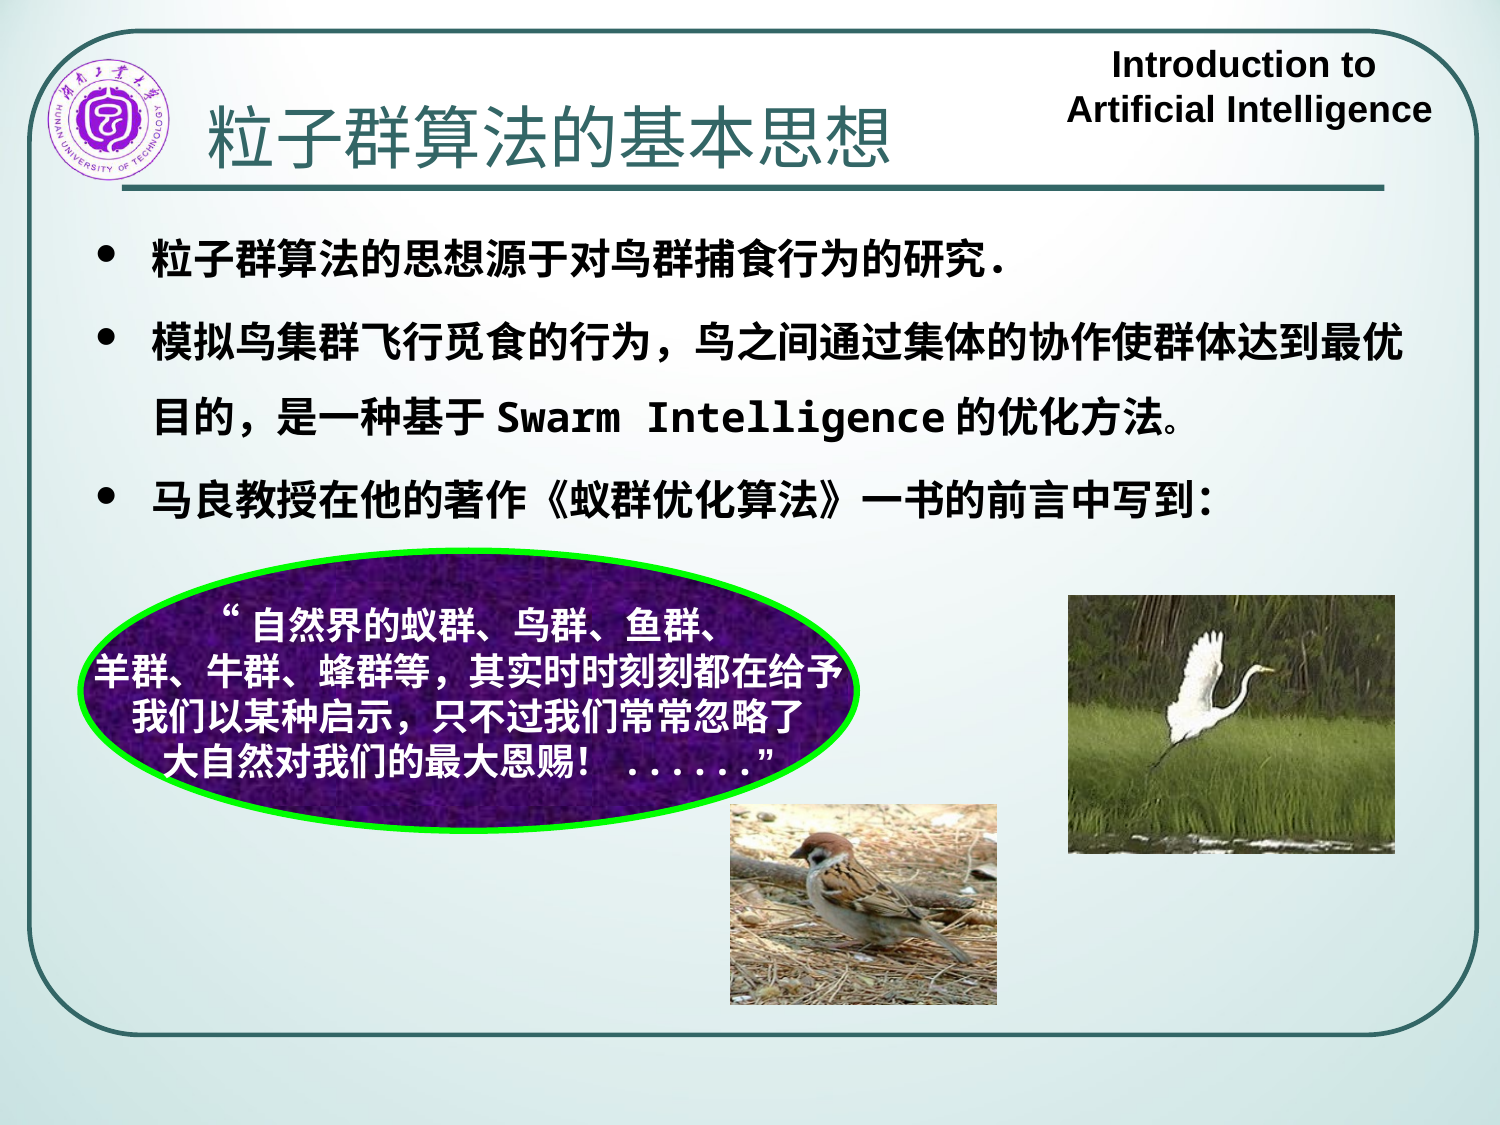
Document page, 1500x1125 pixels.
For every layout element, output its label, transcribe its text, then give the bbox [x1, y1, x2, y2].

text_box “自然界的蚁群、鸟群、鱼群、 羊群、牛群、蜂群等，其实时时刻刻都在给予 我们以某种启示，只不过我们常常忽略了 大自然对我们的最大恩赐！......” [80, 550, 857, 831]
picture [0, 0, 1500, 1125]
title 粒子群算法的基本思想 [159, 66, 1422, 185]
text_box 粒子群算法的思想源于对鸟群捕食行为的研究． 模拟鸟集群飞行觅食的行为，鸟之间通过集体的协作使群体达到最优目的，是一种基于Swarm Intelligence的优化方法。 马良教授在他的著作《蚁群优化算法》一书的前言中写到： [80, 200, 1431, 968]
